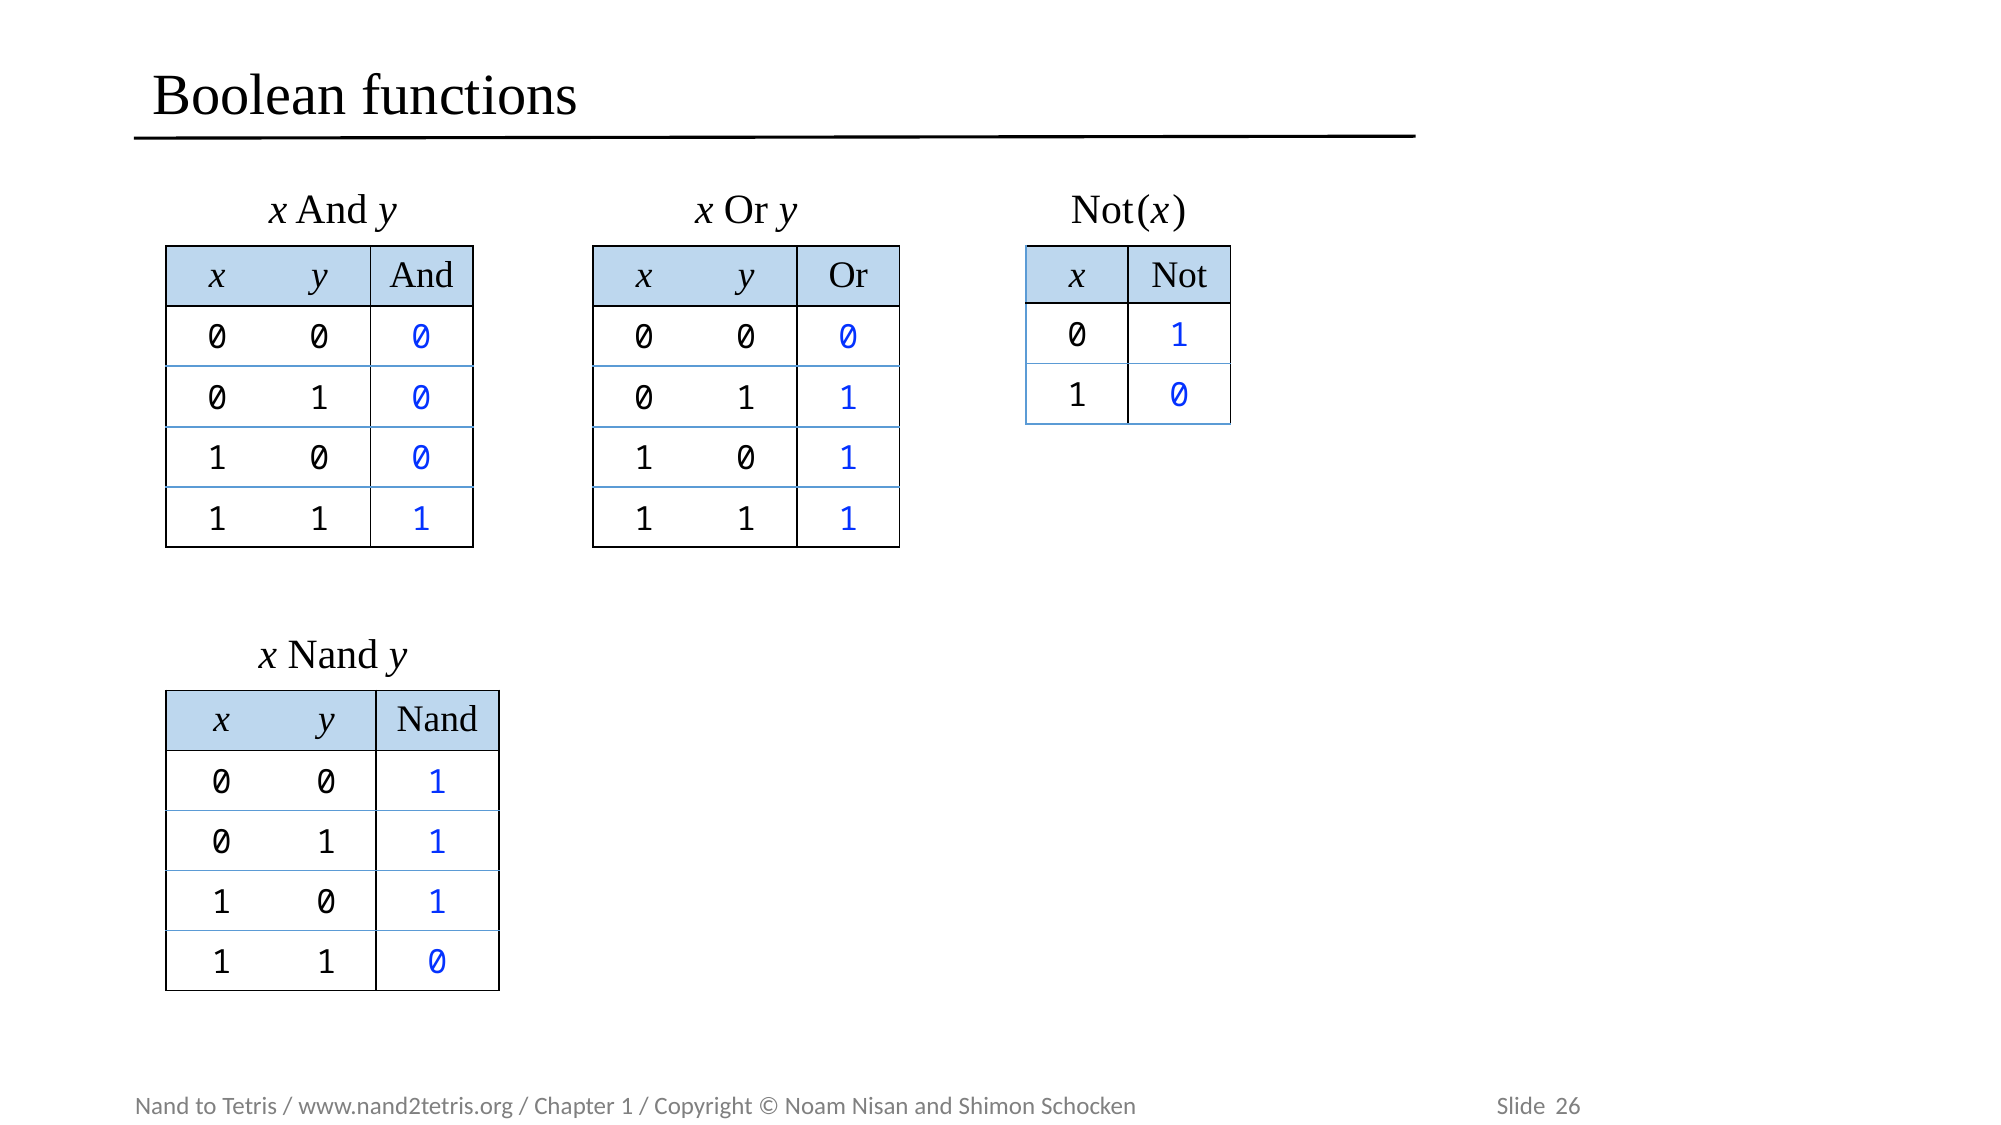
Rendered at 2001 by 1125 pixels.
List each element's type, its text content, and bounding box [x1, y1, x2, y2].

table_cell 0 [277, 871, 375, 930]
table_cell 1 [377, 811, 498, 870]
table_header Nand [377, 691, 498, 750]
text_box Not(x) [1026, 174, 1231, 240]
table_cell 1 [695, 367, 796, 426]
table_cell 1 [594, 488, 695, 546]
text_box x Nand y [230, 619, 435, 685]
table_cell 0 [371, 367, 472, 426]
table_cell 0 [798, 307, 899, 365]
table_cell 0 [377, 931, 498, 990]
table_cell 1 [377, 751, 498, 810]
table_cell 1 [594, 428, 695, 486]
text_box x Or y [644, 174, 849, 240]
table_header x [167, 247, 268, 305]
table_cell 0 [1129, 364, 1230, 423]
table_cell 1 [277, 931, 375, 990]
title Boolean functions [137, 48, 1417, 144]
table_cell 1 [695, 488, 796, 546]
table_cell 0 [268, 307, 370, 365]
table_cell 1 [268, 488, 370, 546]
table_cell 0 [277, 751, 375, 810]
table_cell 0 [268, 428, 370, 486]
table_cell 0 [594, 307, 695, 365]
table_header x [1027, 247, 1127, 302]
table_cell 1 [1027, 364, 1127, 423]
text_box x And y [230, 174, 435, 240]
table_header y [695, 247, 796, 305]
table_cell 1 [167, 488, 268, 546]
table_cell 1 [268, 367, 370, 426]
table_header y [268, 247, 370, 305]
table_cell 0 [371, 428, 472, 486]
table_cell 1 [371, 488, 472, 546]
table_cell 0 [1027, 304, 1127, 363]
table_header x [167, 691, 277, 750]
table_header And [371, 247, 472, 305]
table_header Or [798, 247, 899, 305]
table_header Not [1129, 247, 1230, 302]
table_cell 1 [377, 871, 498, 930]
table_header x [594, 247, 695, 305]
table_cell 1 [277, 811, 375, 870]
table_cell 0 [167, 307, 268, 365]
table_cell 1 [167, 931, 277, 990]
table_cell 1 [798, 428, 899, 486]
table_cell 0 [594, 367, 695, 426]
table_cell 1 [798, 488, 899, 546]
table_cell 0 [167, 367, 268, 426]
table_cell 1 [1129, 304, 1230, 363]
table_cell 0 [371, 307, 472, 365]
table_cell 0 [695, 307, 796, 365]
table_cell 0 [167, 751, 277, 810]
table_cell 1 [167, 871, 277, 930]
table_cell 1 [798, 367, 899, 426]
table_cell 1 [167, 428, 268, 486]
table_cell 0 [695, 428, 796, 486]
table_cell 0 [167, 811, 277, 870]
table_header y [277, 691, 375, 750]
